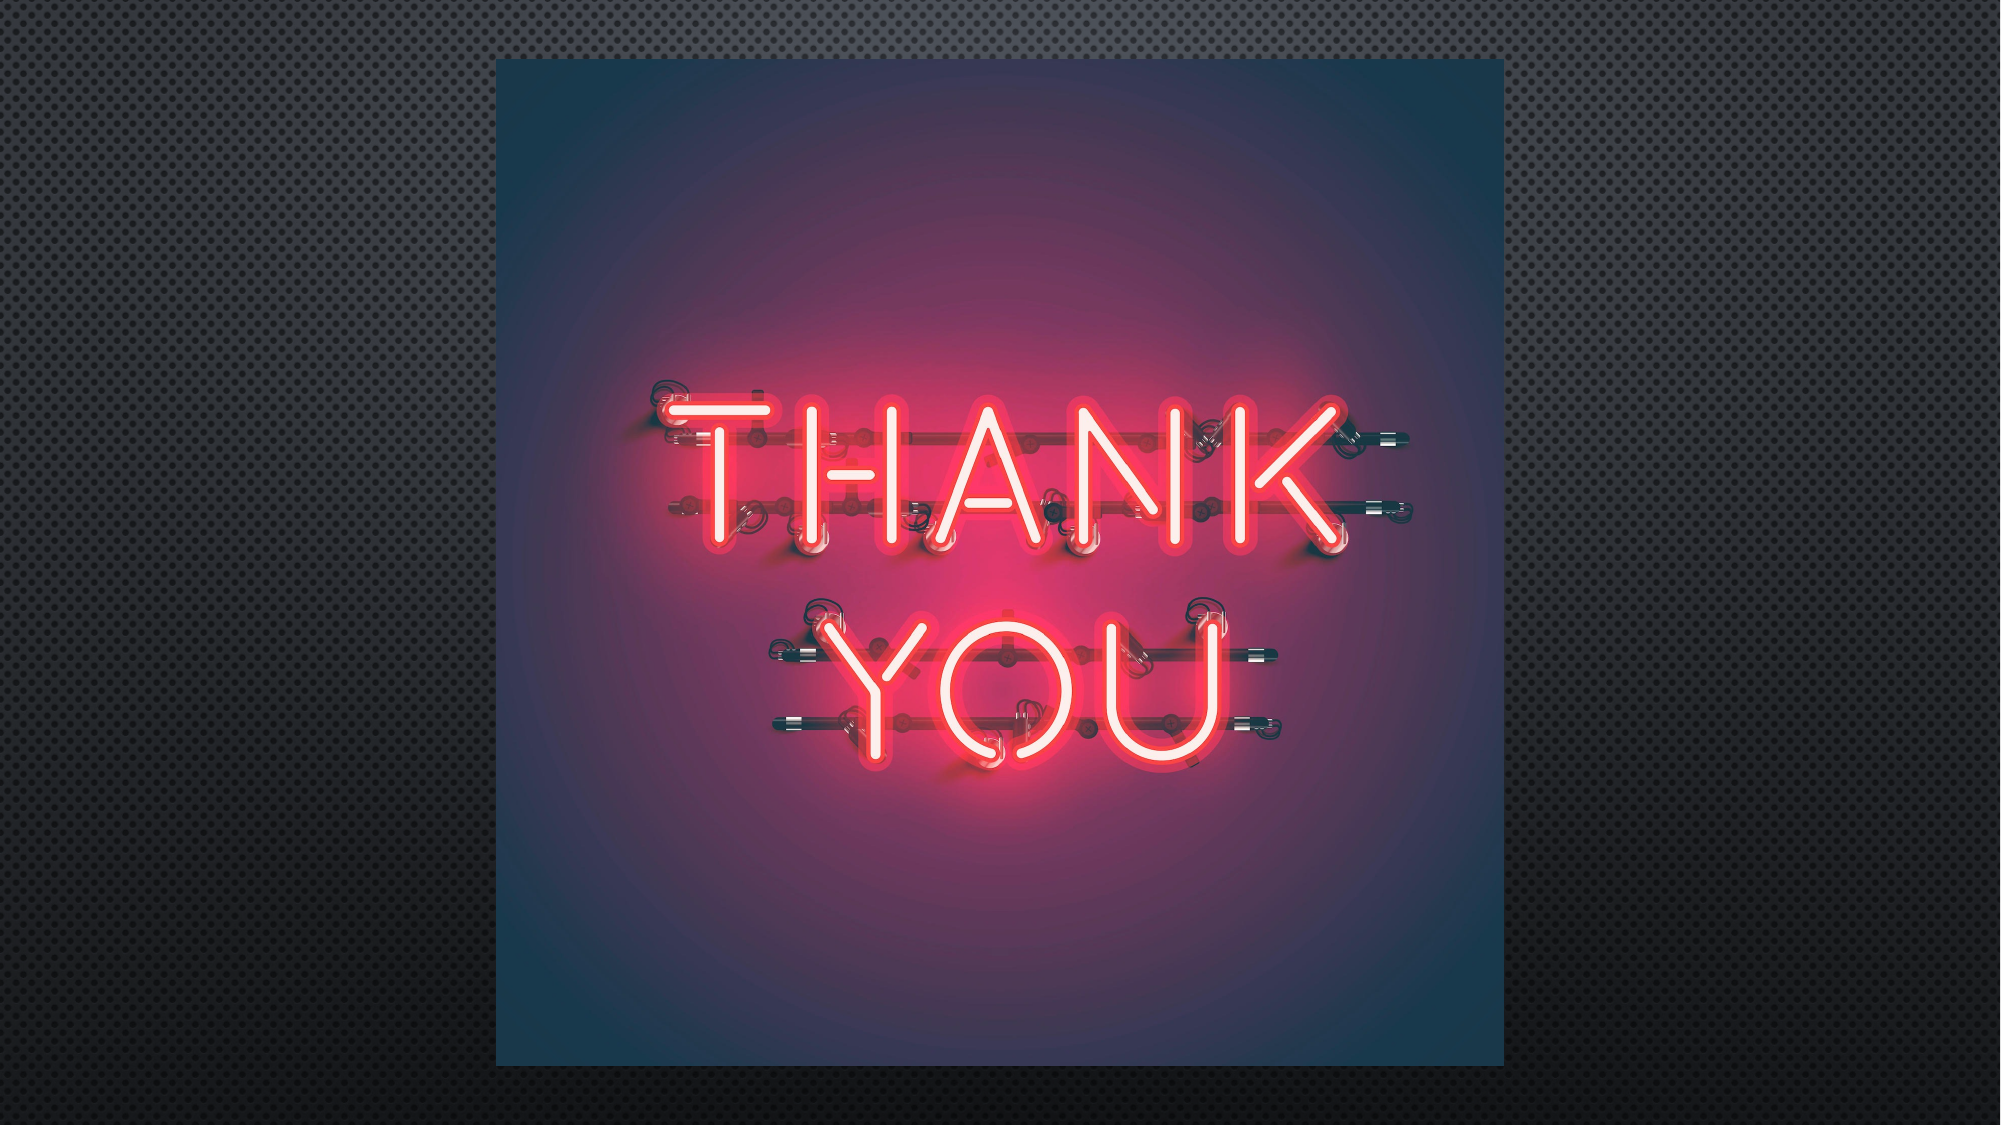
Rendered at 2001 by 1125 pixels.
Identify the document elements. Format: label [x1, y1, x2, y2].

picture [496, 59, 1504, 1066]
